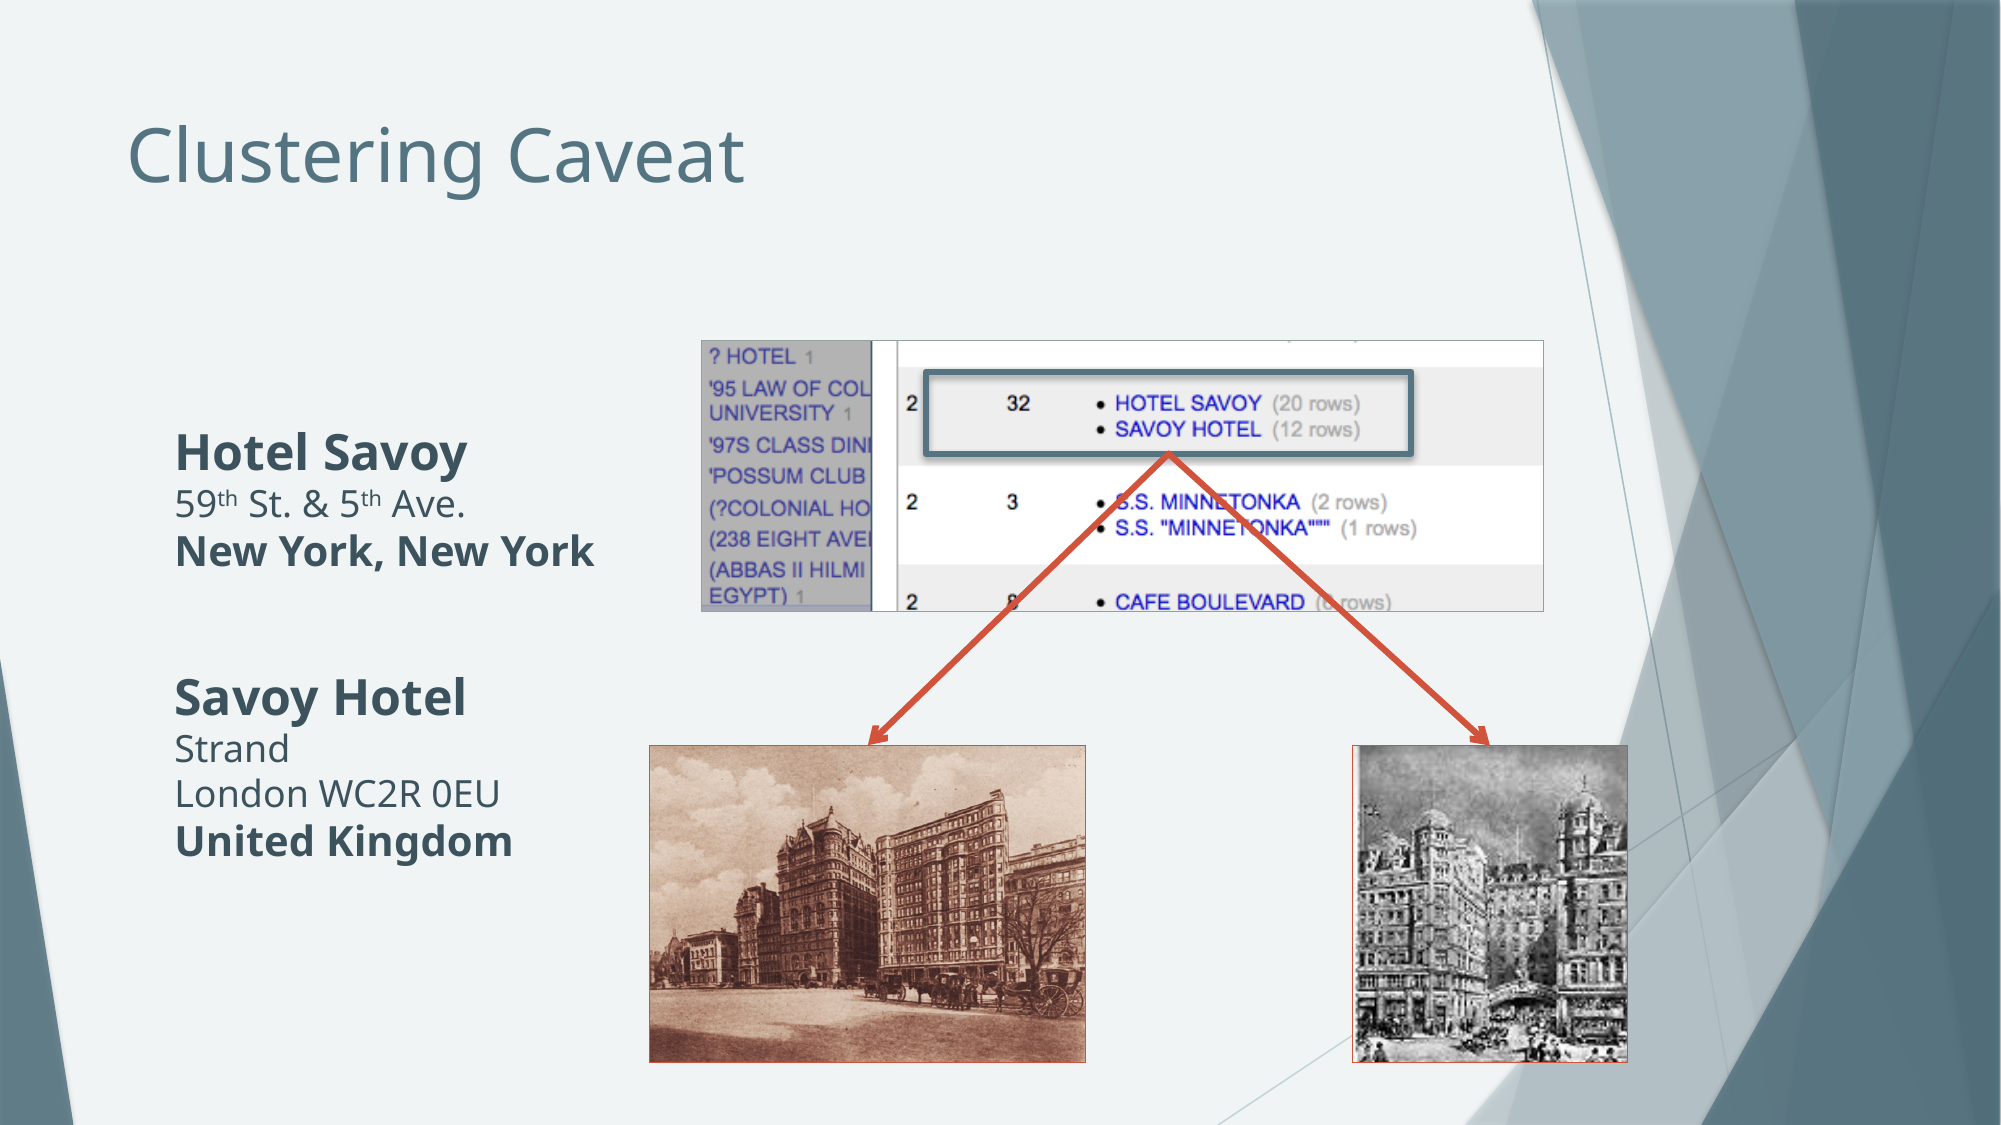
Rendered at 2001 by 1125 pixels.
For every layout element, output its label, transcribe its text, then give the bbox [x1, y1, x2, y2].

text_box Hotel Savoy 59th St. & 5th Ave. New York, New York Savoy Hotel Strand London WC2R 0EU United Kingdom [159, 412, 610, 873]
title Clustering Caveat [111, 99, 1522, 317]
picture [649, 744, 1087, 1063]
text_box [1168, 453, 1491, 747]
picture [701, 340, 1544, 613]
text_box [867, 453, 1167, 746]
picture [1351, 744, 1628, 1063]
